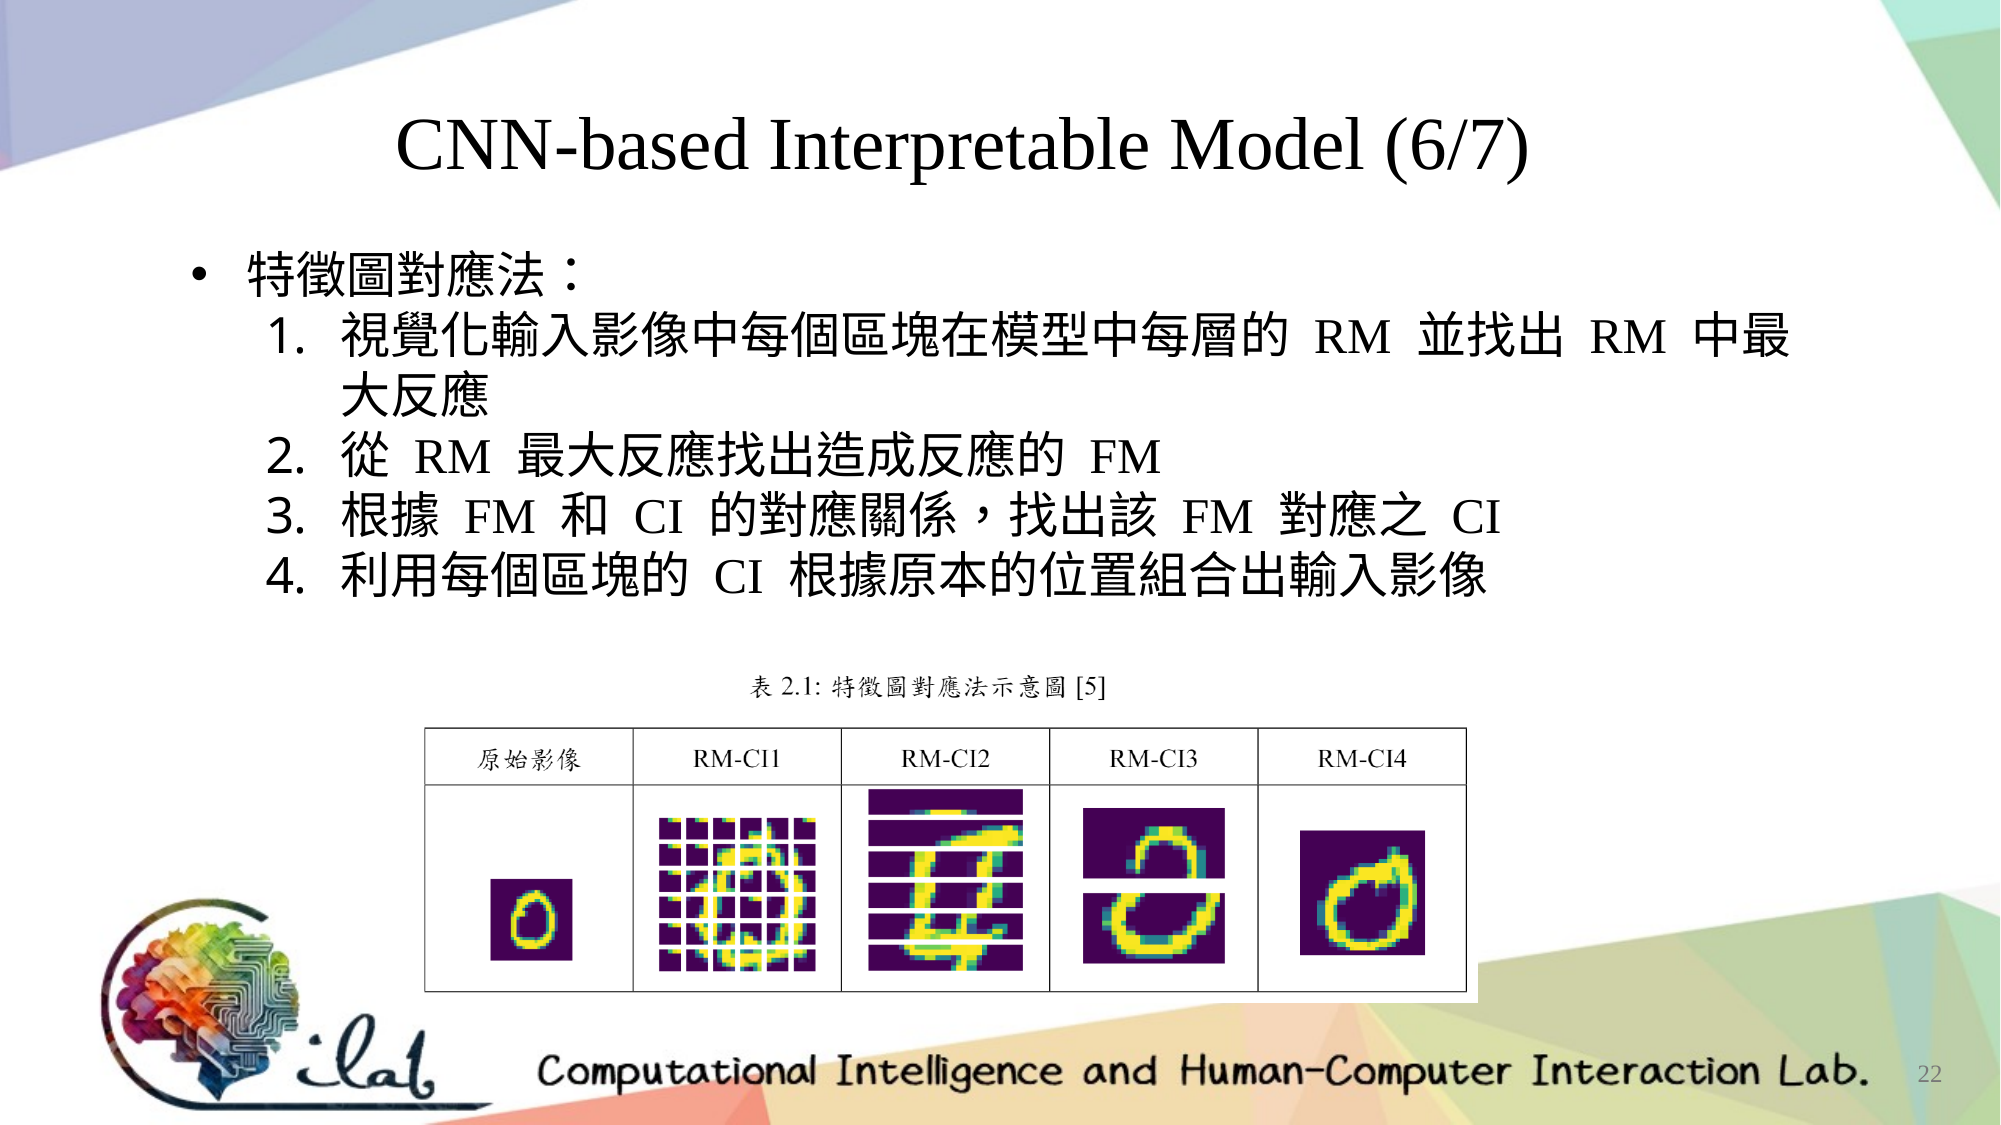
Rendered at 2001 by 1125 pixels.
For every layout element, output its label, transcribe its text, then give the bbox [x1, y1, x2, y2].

text_box 特徵圖對應法： 視覺化輸入影像中每個區塊在模型中每層的 RM 並找出 RM 中最大反應 從 RM 最大反應找出造成反應的 FM 根據 FM 和 CI 的對應關係，找出該 FM 對應之 CI 利用每個區塊的 CI 根據原本的位置組合出輸入影像 [175, 236, 1825, 671]
picture [0, 0, 2001, 1125]
text_box CNN-based Interpretable Model (6/7) [381, 87, 1629, 192]
slide_number 22 [1507, 1042, 1958, 1103]
